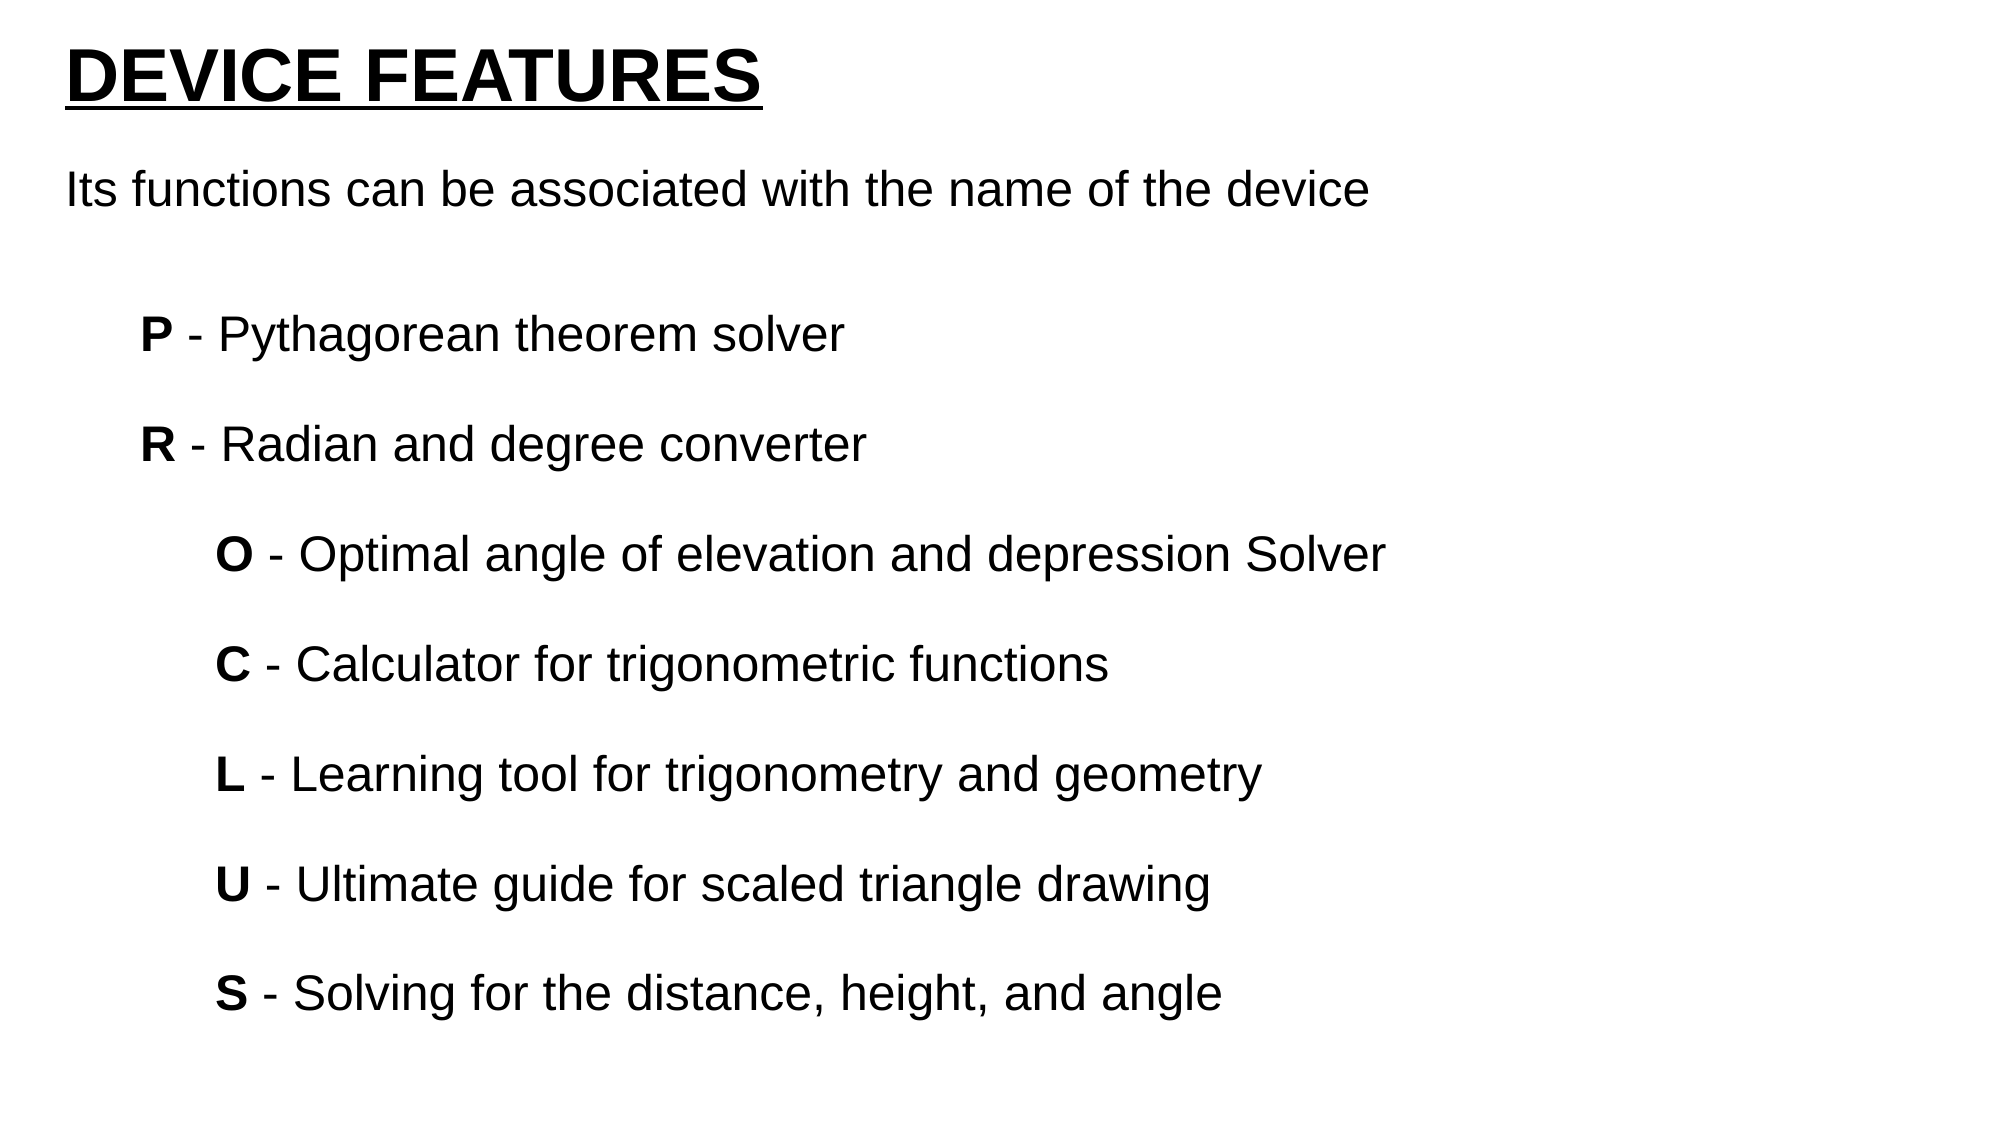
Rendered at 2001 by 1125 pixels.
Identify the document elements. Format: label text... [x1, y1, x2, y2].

text_box Its functions can be associated with the name of the device P - Pythagorean theorem solver R - Radian and degree converter O - Optimal angle of elevation and depression Solver C - Calculator for trigonometric functions L - Learning tool for trigonometry and geometry U - Ultimate guide for scaled triangle drawing S - Solving for the distance, height, and angle [50, 148, 1950, 1125]
text_box DEVICE FEATURES [50, 18, 1546, 124]
